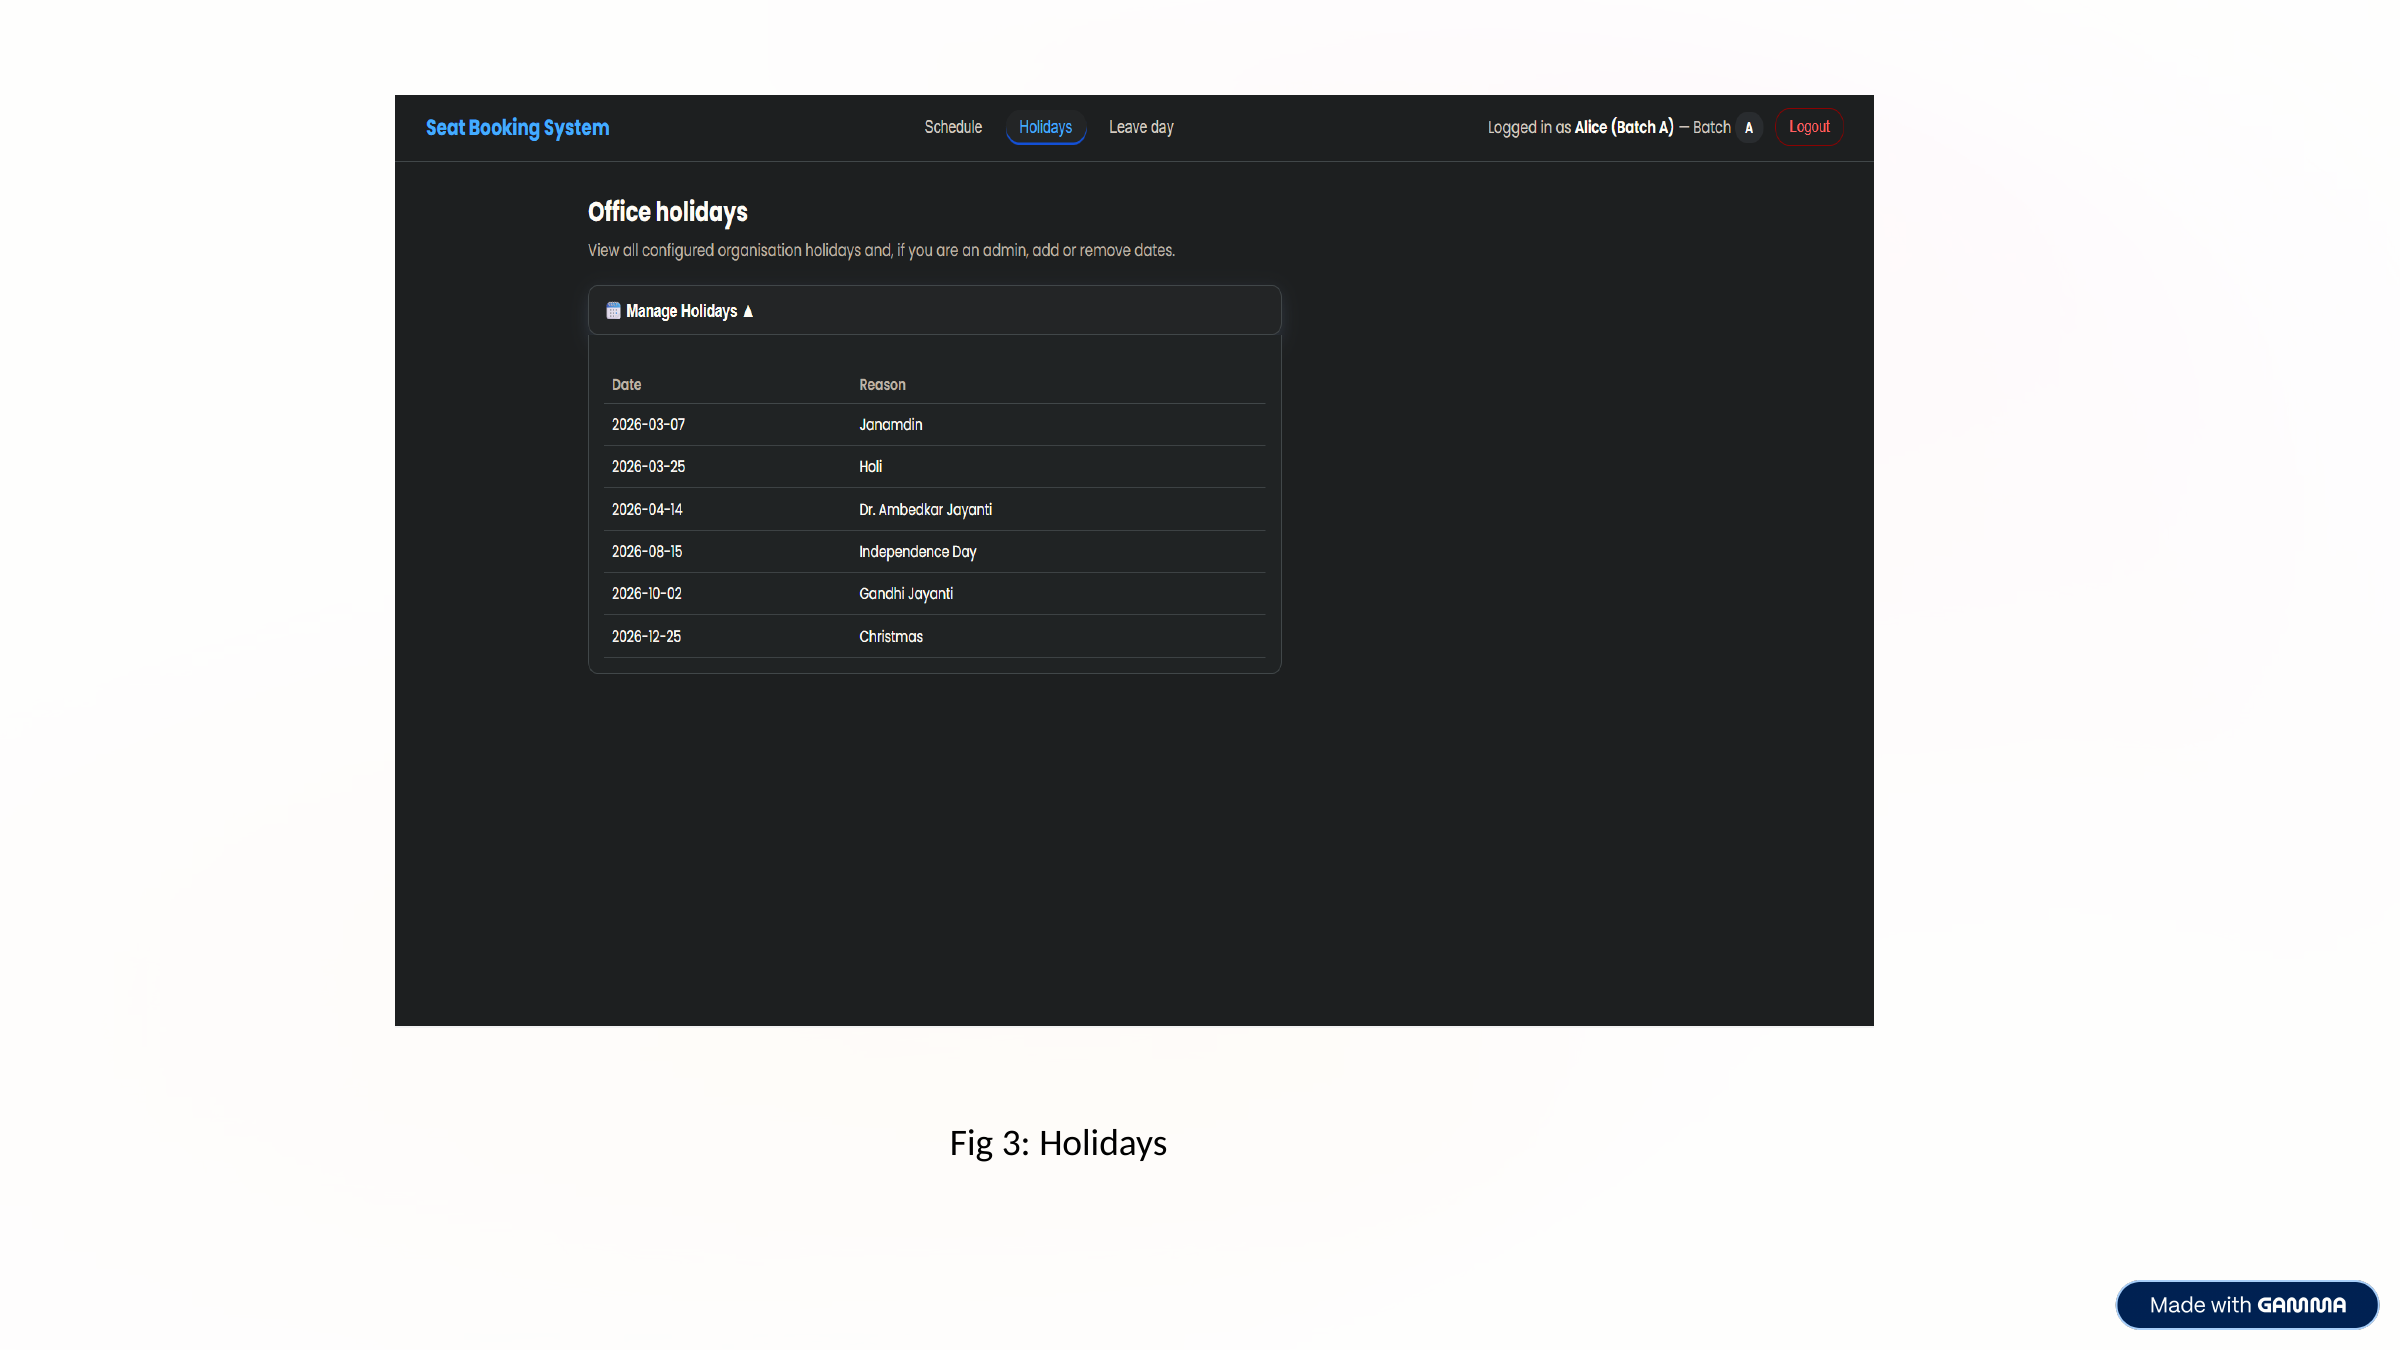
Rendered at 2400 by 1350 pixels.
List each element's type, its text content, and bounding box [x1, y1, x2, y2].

text_box Fig 3: Holidays [935, 1110, 1465, 1171]
picture [395, 95, 1874, 1028]
picture [2106, 1271, 2389, 1339]
